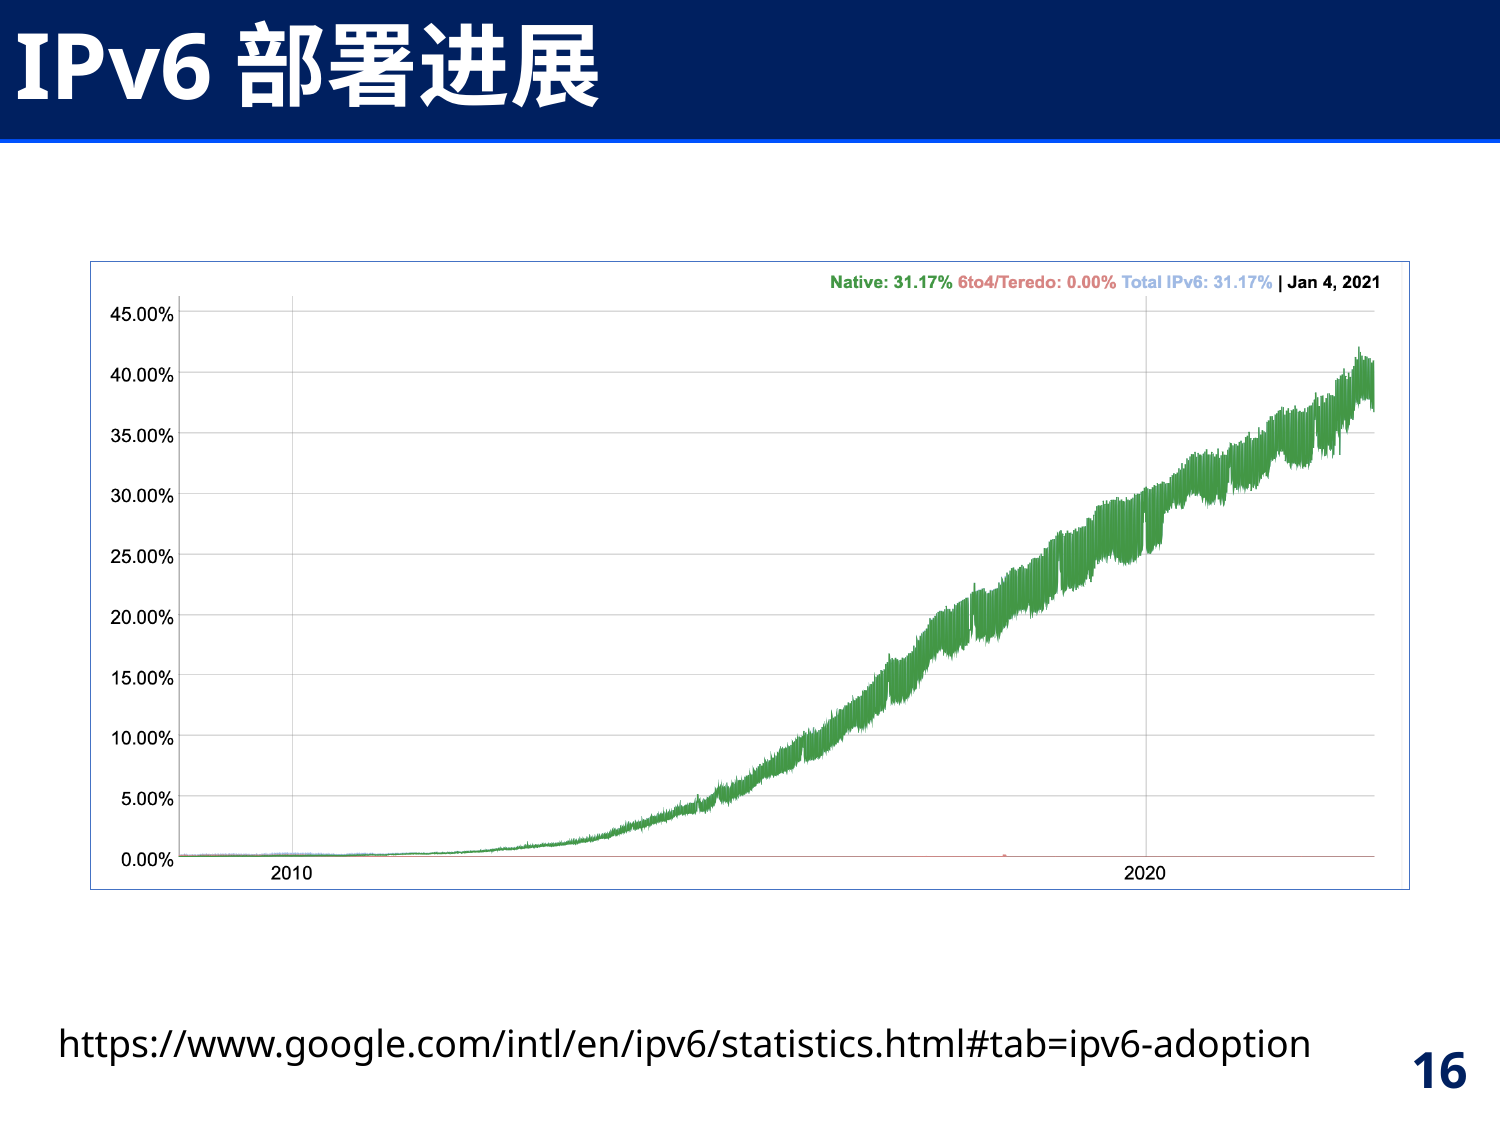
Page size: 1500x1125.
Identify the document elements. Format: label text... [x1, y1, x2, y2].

picture [90, 261, 1410, 890]
title IPv6部署进展 [0, 0, 1500, 140]
text_box https://www.google.com/intl/en/ipv6/statistics.html#tab=ipv6-adoption [43, 1012, 1419, 1073]
slide_number 16 [1145, 1042, 1484, 1103]
